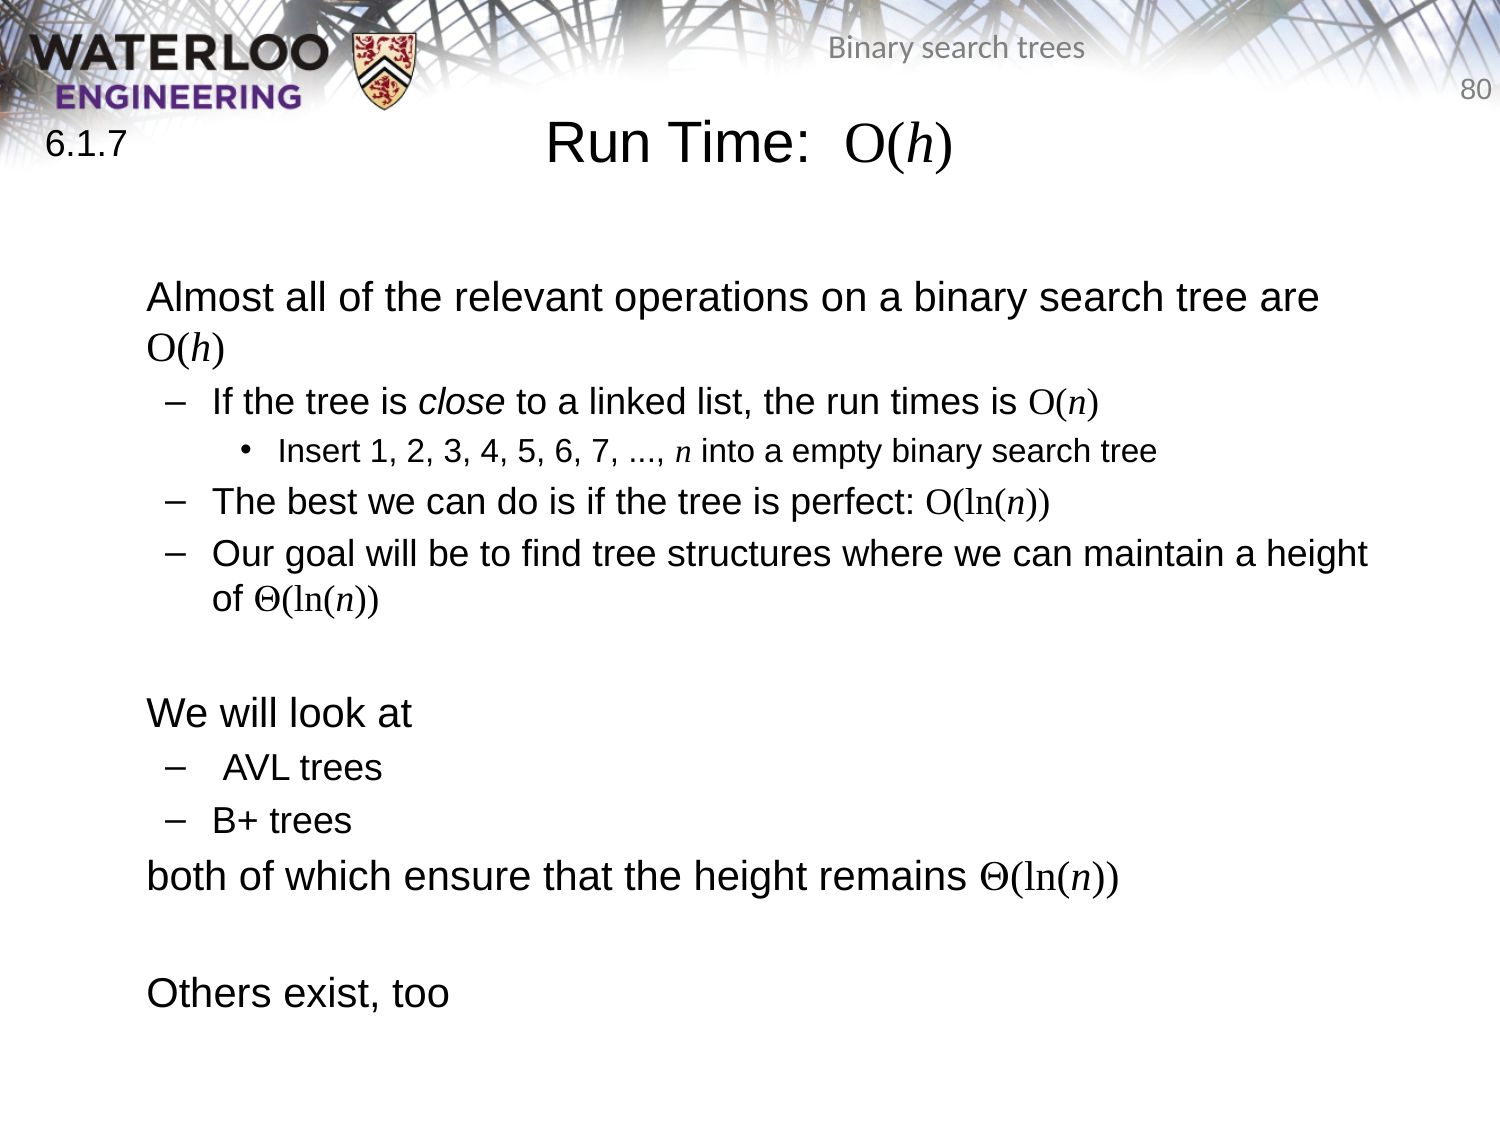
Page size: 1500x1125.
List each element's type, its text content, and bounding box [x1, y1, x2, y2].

list Almost all of the relevant operations on a binary search tree are O(h) If the tree is close to a linked list, the run times is O(n) Insert 1, 2, 3, 4, 5, 6, 7, ..., n into a empty binary search tree The best we can do is if the tree is perfect: O(ln(n)) Our goal will be to find tree structures where we can maintain a height of Q(ln(n)) We will look at AVL trees B+ trees both of which ensure that the height remains Q(ln(n)) Others exist, too [74, 262, 1426, 1006]
picture [0, 0, 1500, 1125]
title Run Time: O(h) [74, 44, 1426, 233]
text_box 6.1.7 [30, 111, 143, 172]
